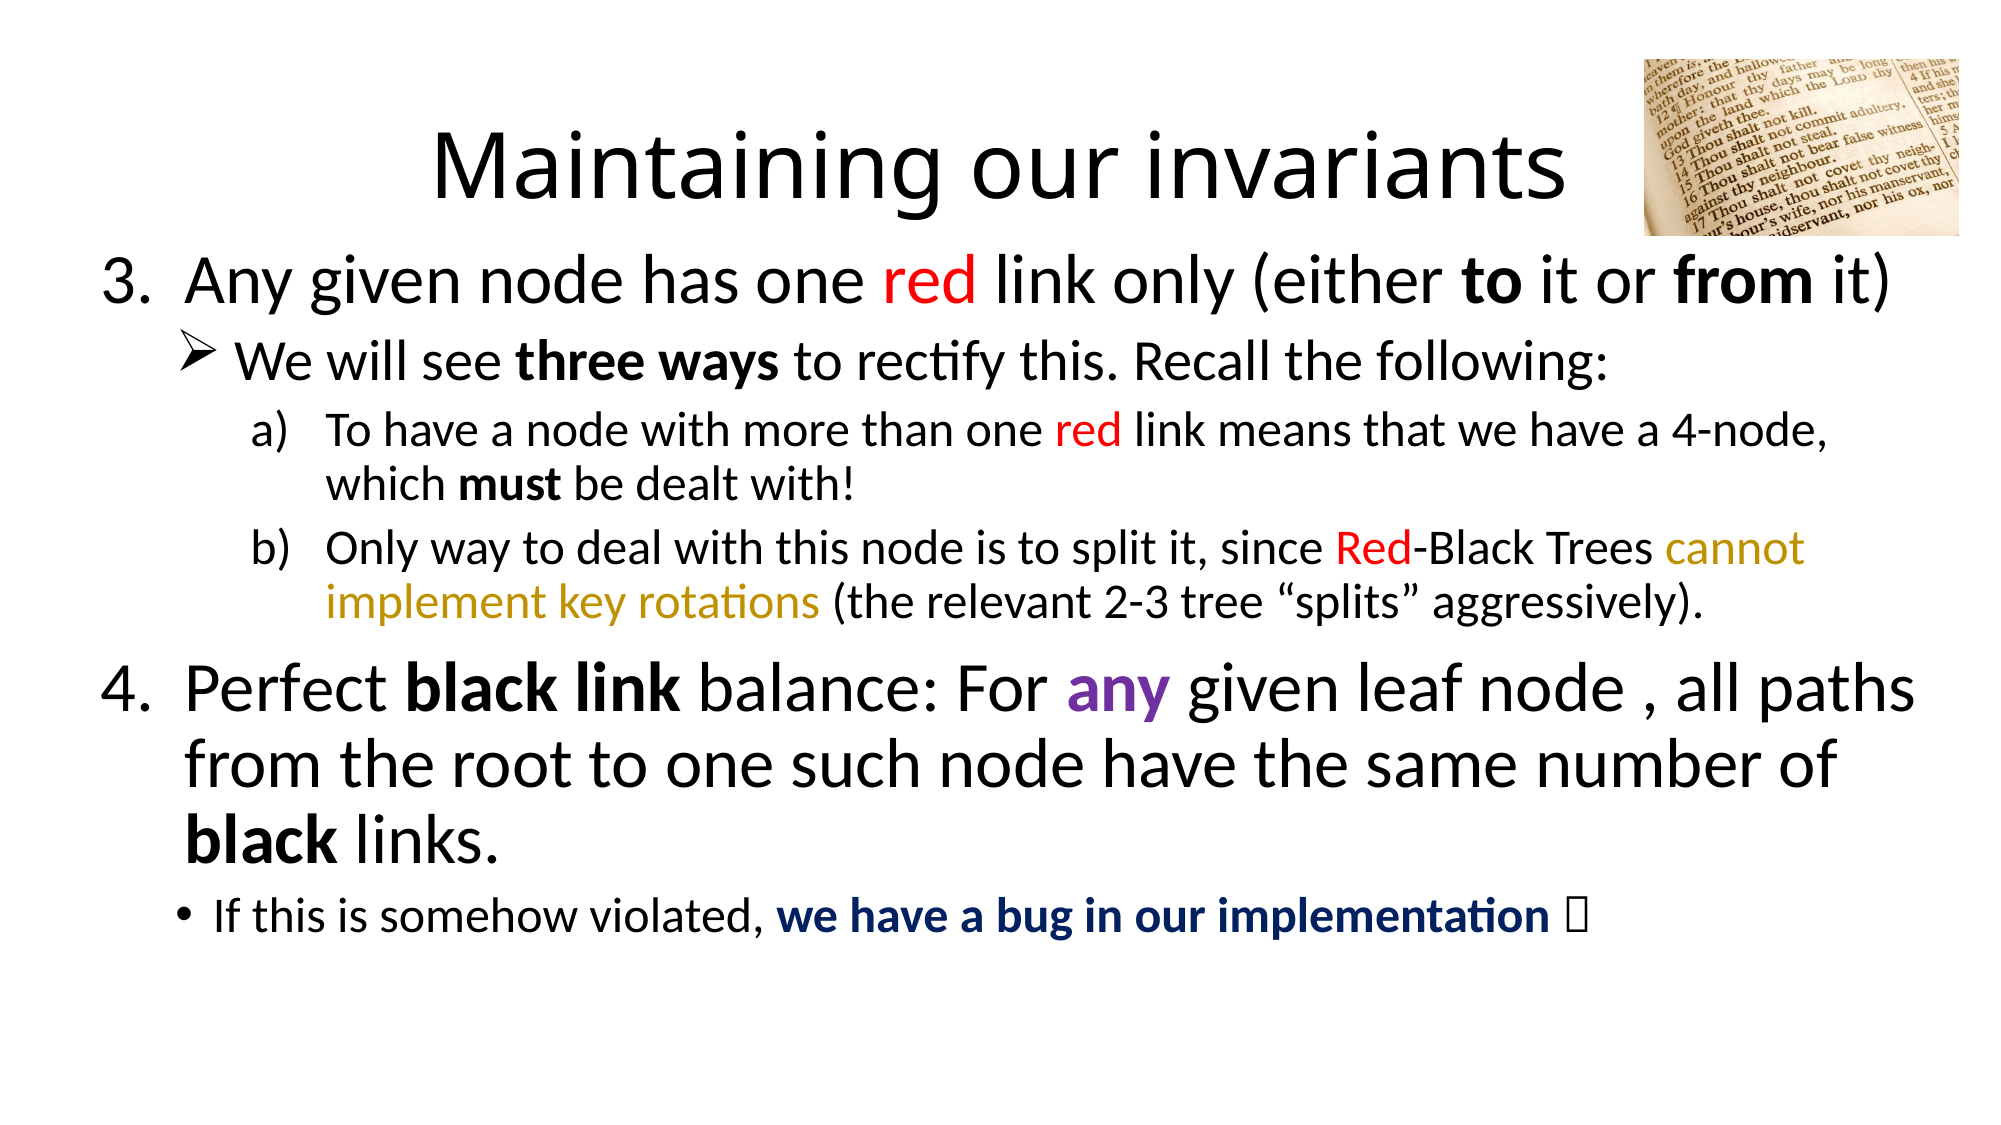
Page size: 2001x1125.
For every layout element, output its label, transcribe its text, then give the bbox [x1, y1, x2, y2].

picture [1644, 59, 1959, 236]
title Maintaining our invariants [137, 59, 1863, 278]
